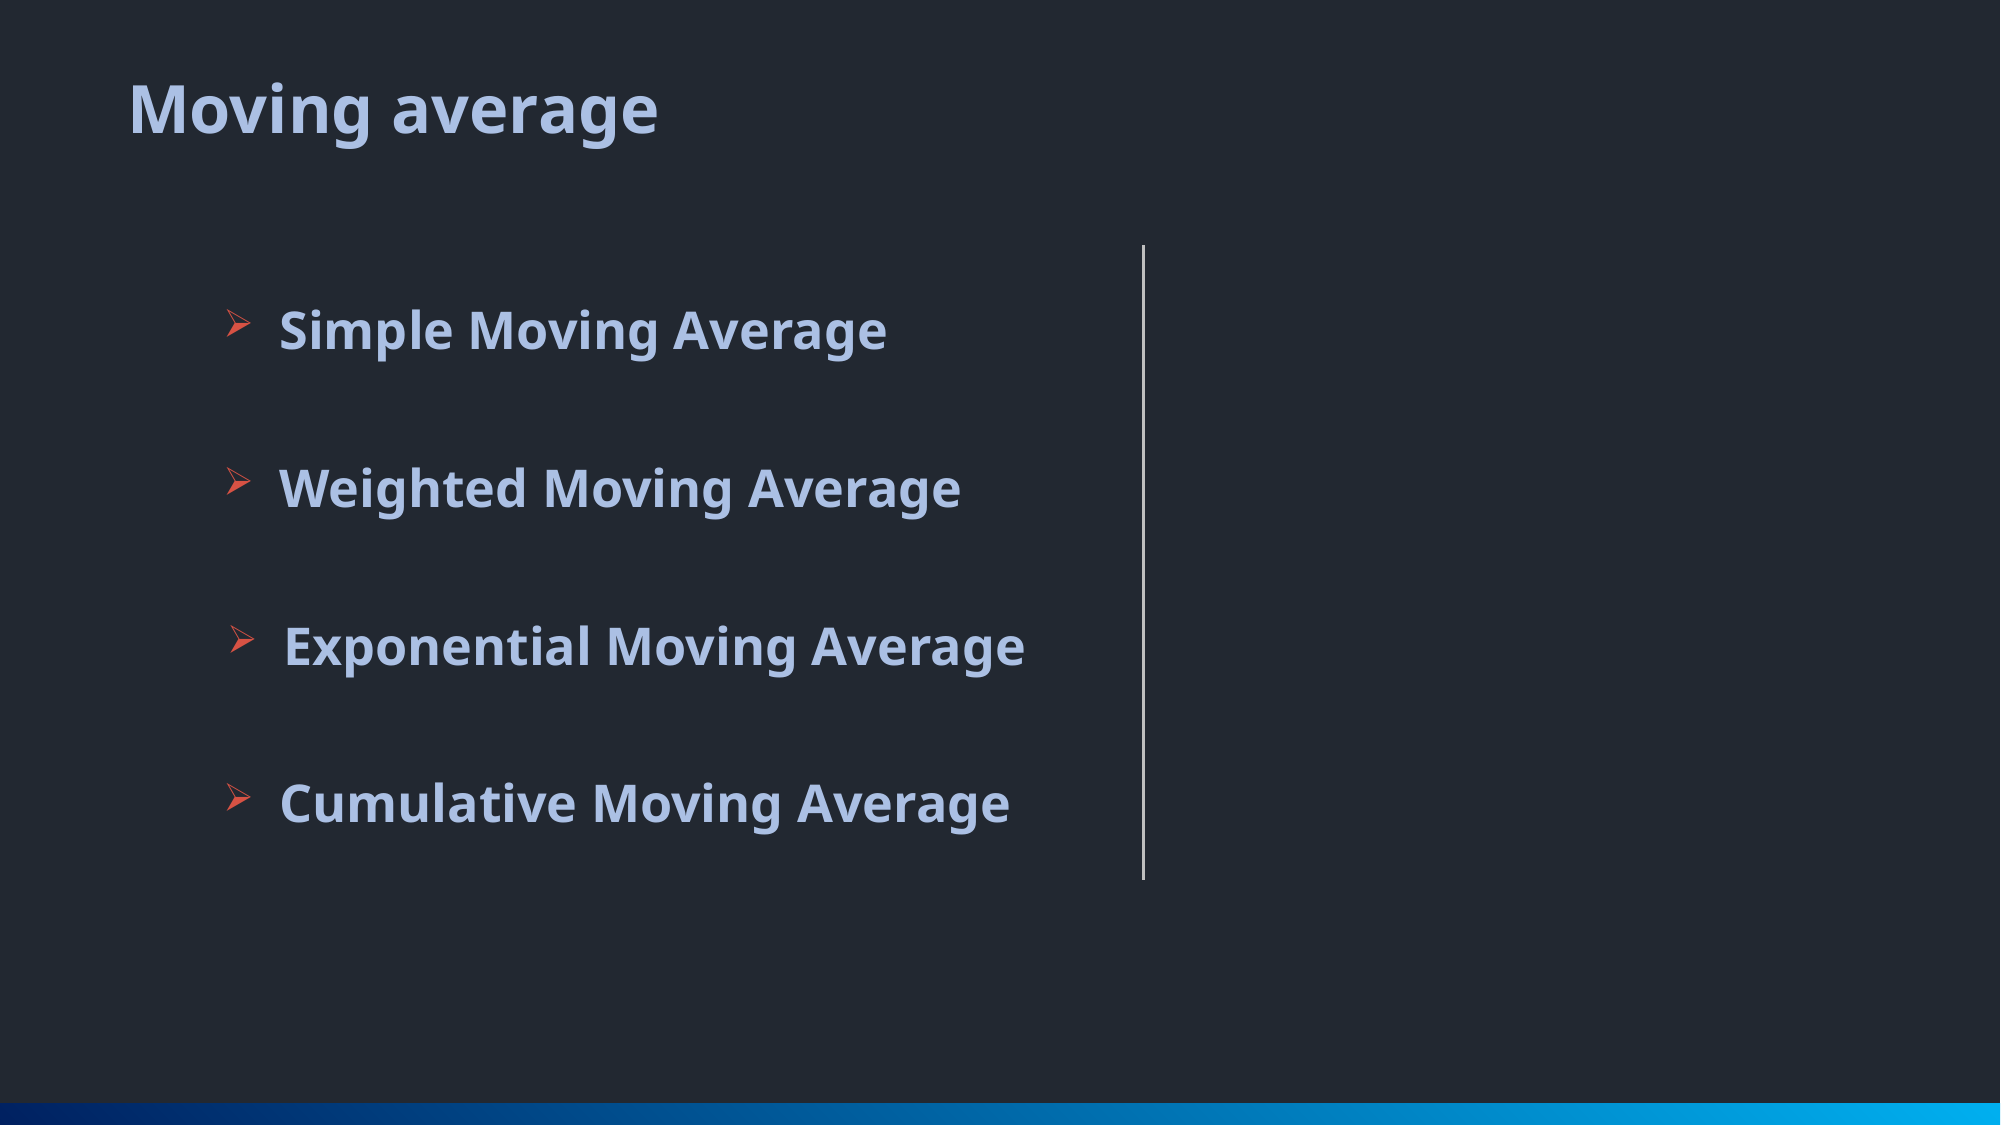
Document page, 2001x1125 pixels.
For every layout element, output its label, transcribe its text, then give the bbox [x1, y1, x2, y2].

text_box Cumulative Moving Average [208, 763, 1123, 841]
text_box Moving average [112, 59, 676, 154]
text_box Simple Moving Average [208, 290, 995, 368]
text_box Weighted Moving Average [208, 447, 1137, 526]
text_box Exponential Moving Average [212, 605, 1140, 683]
